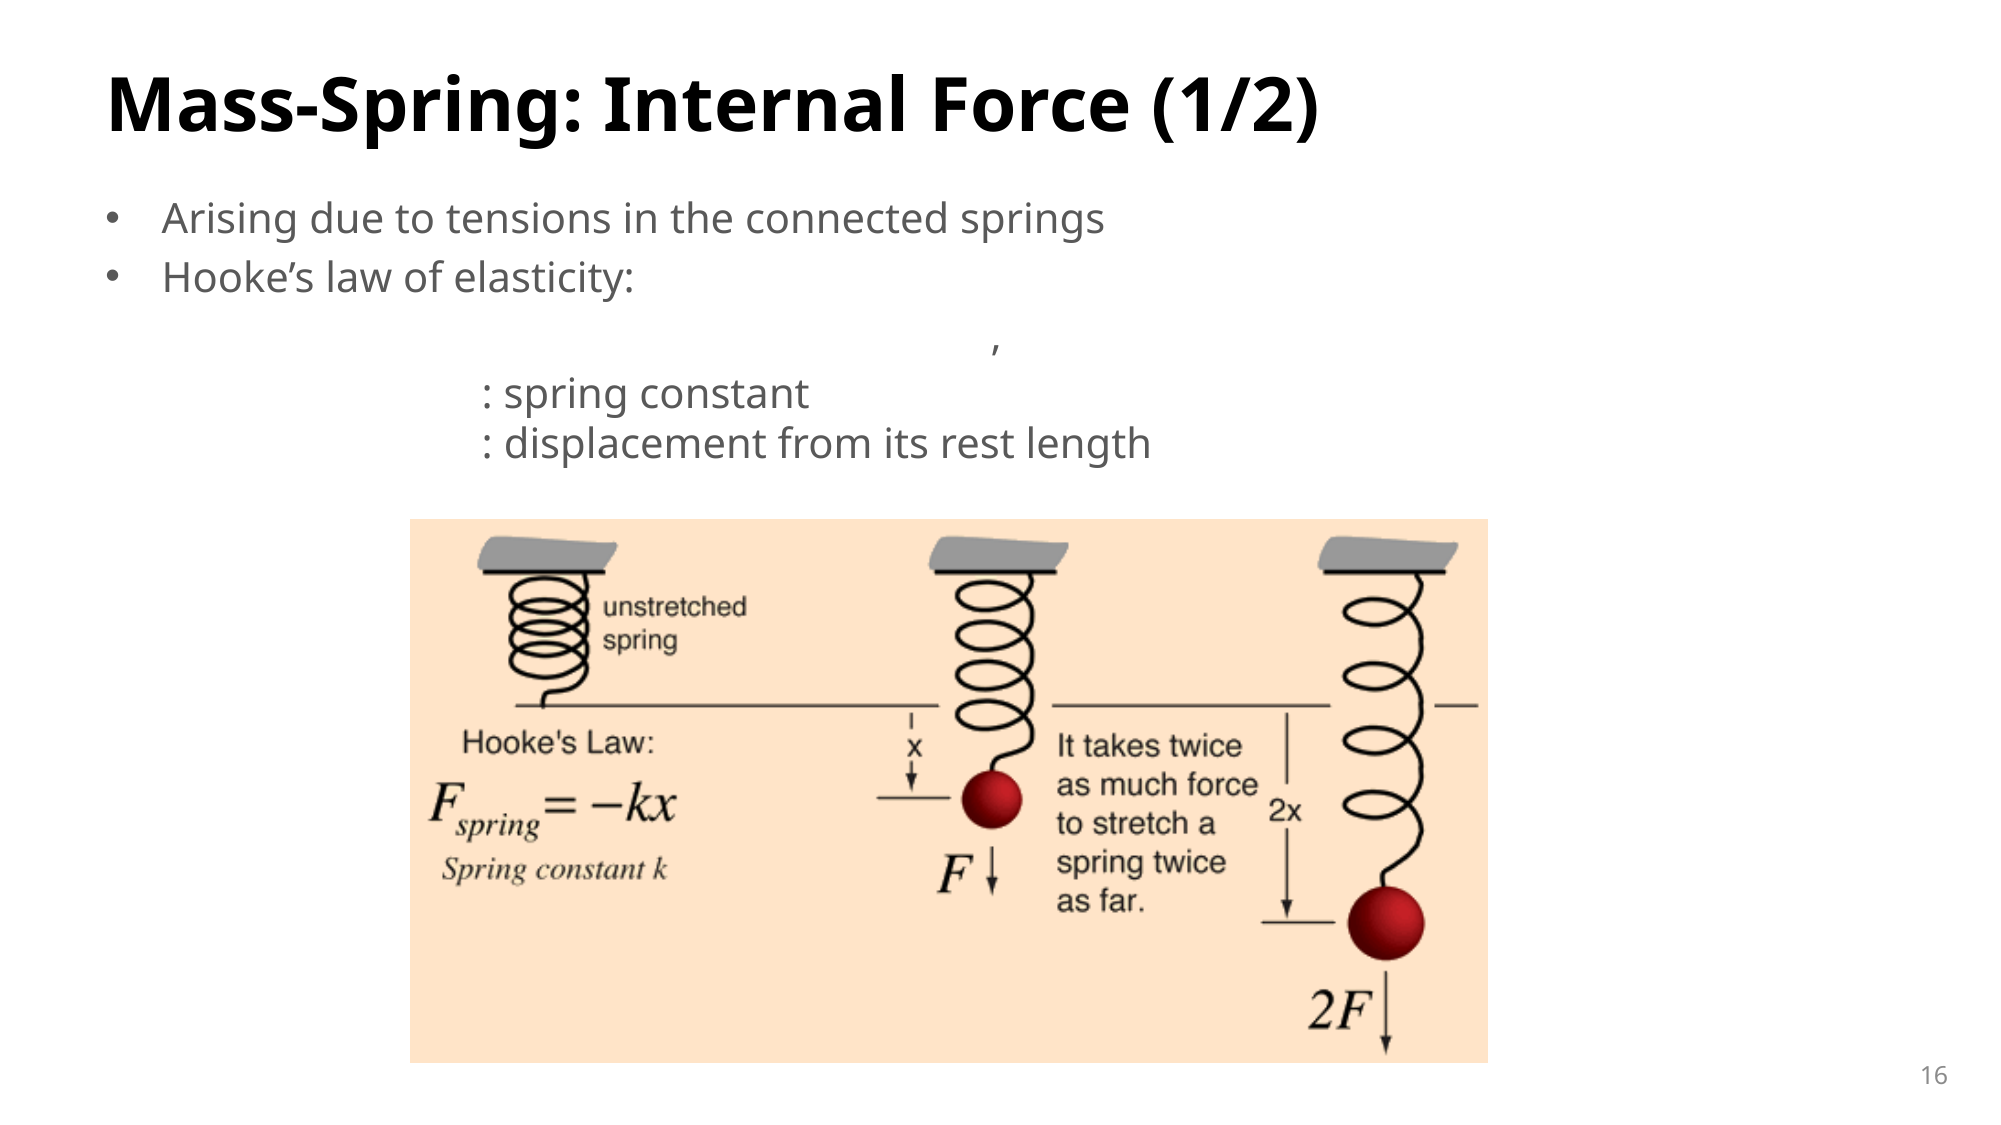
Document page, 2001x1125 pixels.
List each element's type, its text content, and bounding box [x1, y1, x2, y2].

title Mass-Spring: Internal Force (1/2) [90, 42, 1902, 161]
slide_number 16 [1901, 1046, 1964, 1107]
picture [410, 519, 1488, 1063]
